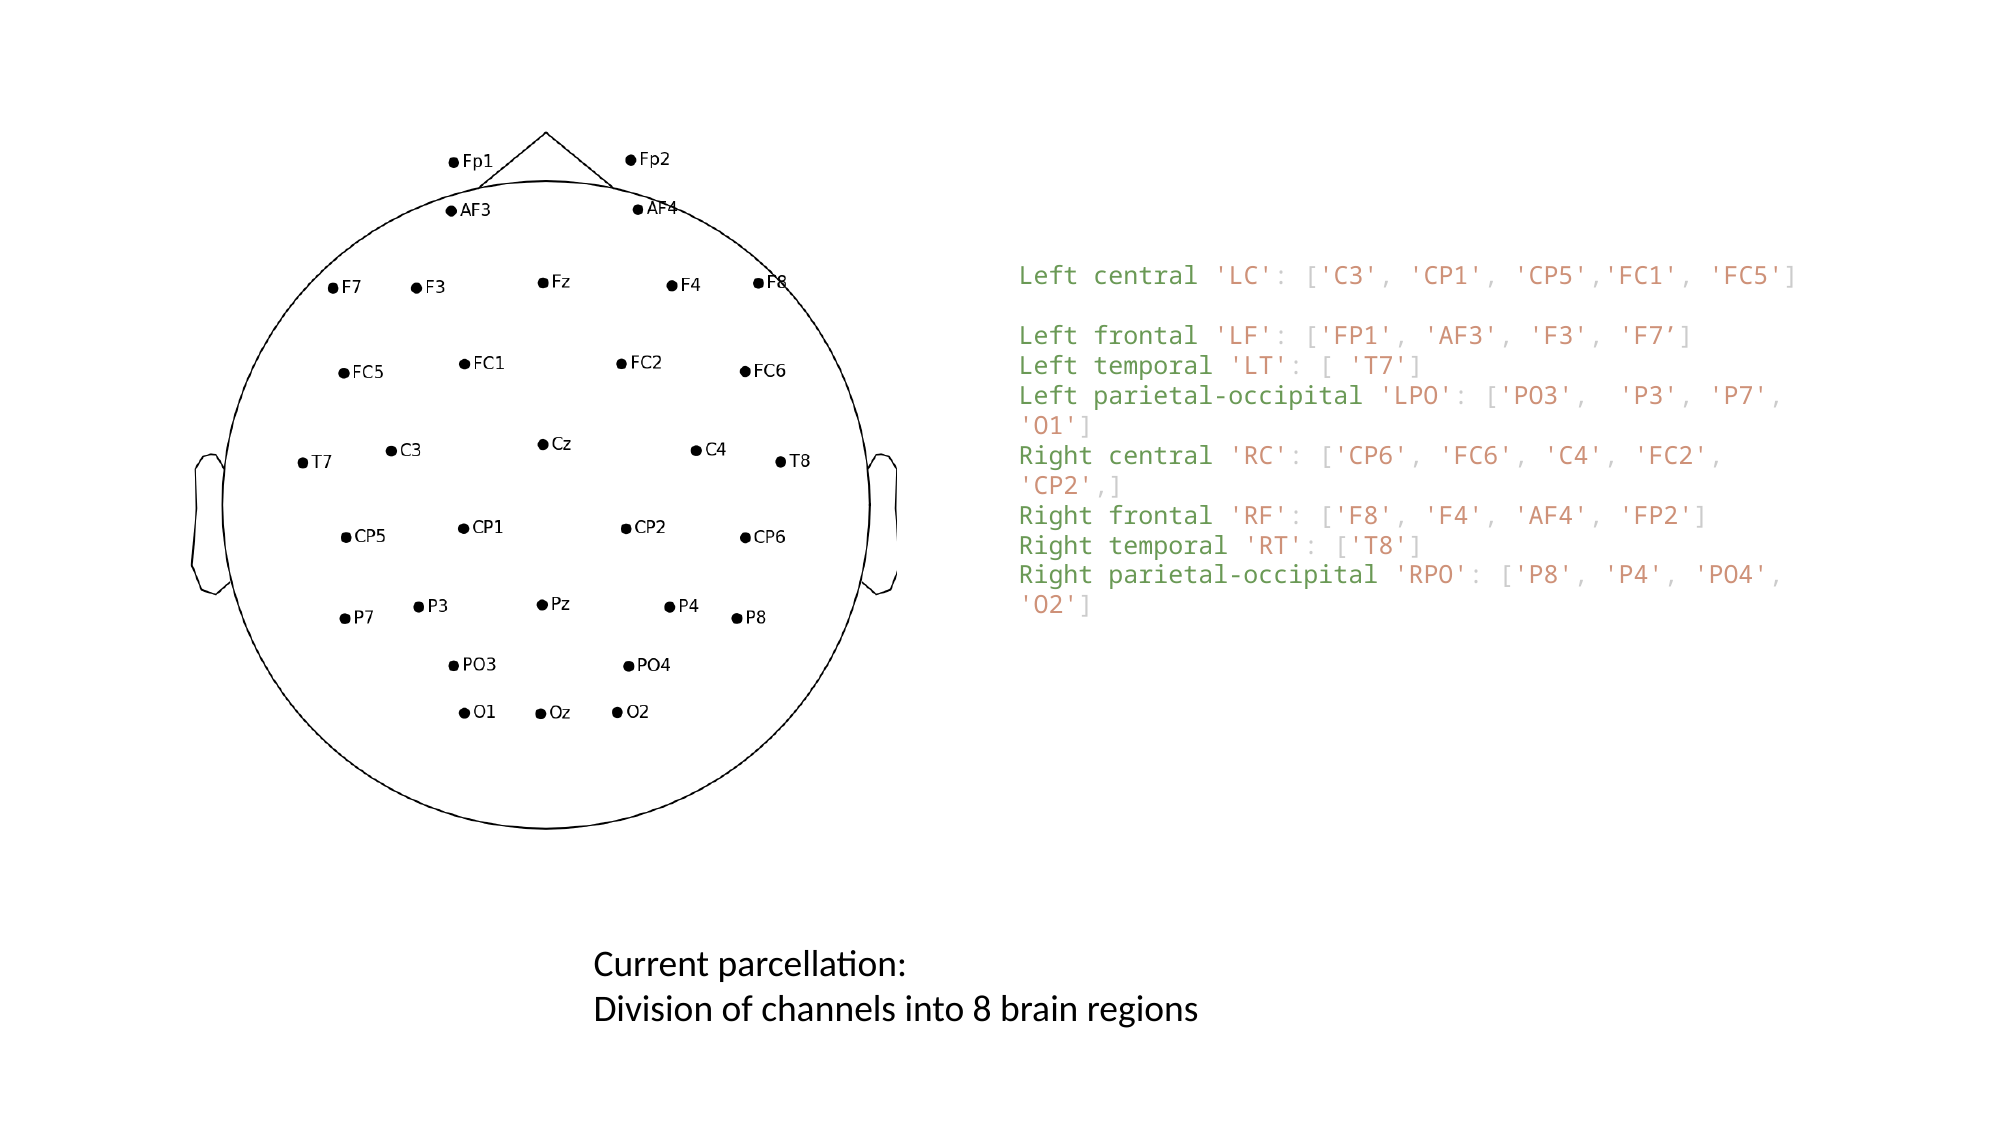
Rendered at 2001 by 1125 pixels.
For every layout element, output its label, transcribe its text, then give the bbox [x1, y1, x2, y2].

text_box Current parcellation: Division of channels into 8 brain regions [578, 931, 1215, 1037]
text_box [178, 106, 897, 843]
text_box Left central 'LC': ['C3', 'CP1', 'CP5','FC1', 'FC5'] Left frontal 'LF': ['FP1', 'AF3', 'F3', 'F7’] Left temporal 'LT': [ 'T7'] Left parietal-occipital 'LPO': ['PO3', 'P3', 'P7', 'O1'] Right central 'RC': ['CP6', 'FC6', 'C4', 'FC2', 'CP2',] Right frontal 'RF': ['F8', 'F4', 'AF4', 'FP2'] Right temporal 'RT': ['T8'] Right parietal-occipital 'RPO': ['P8', 'P4', 'PO4', 'O2'] [1003, 252, 1843, 657]
